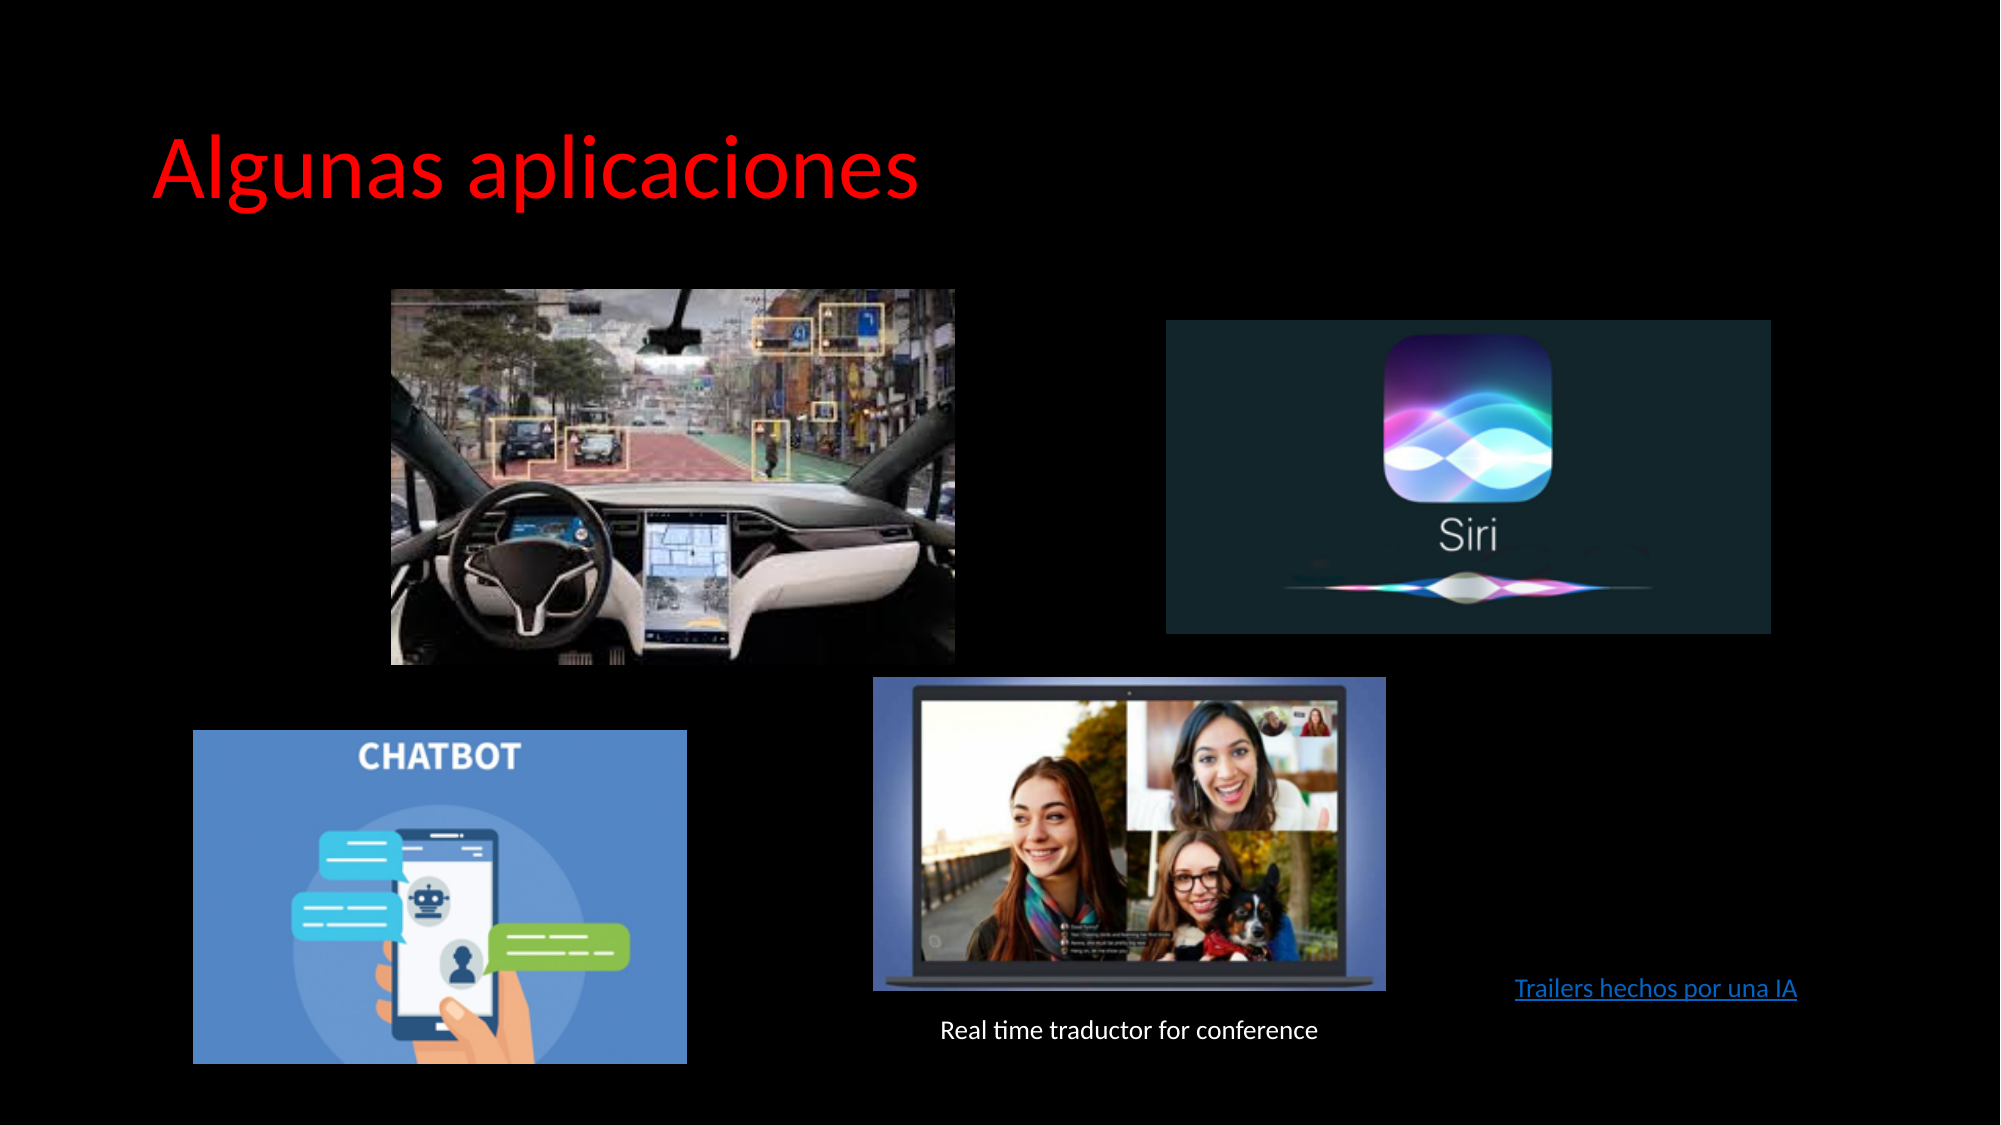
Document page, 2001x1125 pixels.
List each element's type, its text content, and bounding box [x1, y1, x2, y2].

picture [193, 730, 687, 1064]
picture [1166, 320, 1772, 634]
text_box Real time traductor for conference [883, 1004, 1376, 1090]
picture [873, 676, 1386, 991]
picture [391, 289, 956, 666]
title Algunas aplicaciones [137, 59, 1863, 278]
text_box Trailers hechos por una IA [1409, 962, 1903, 1048]
